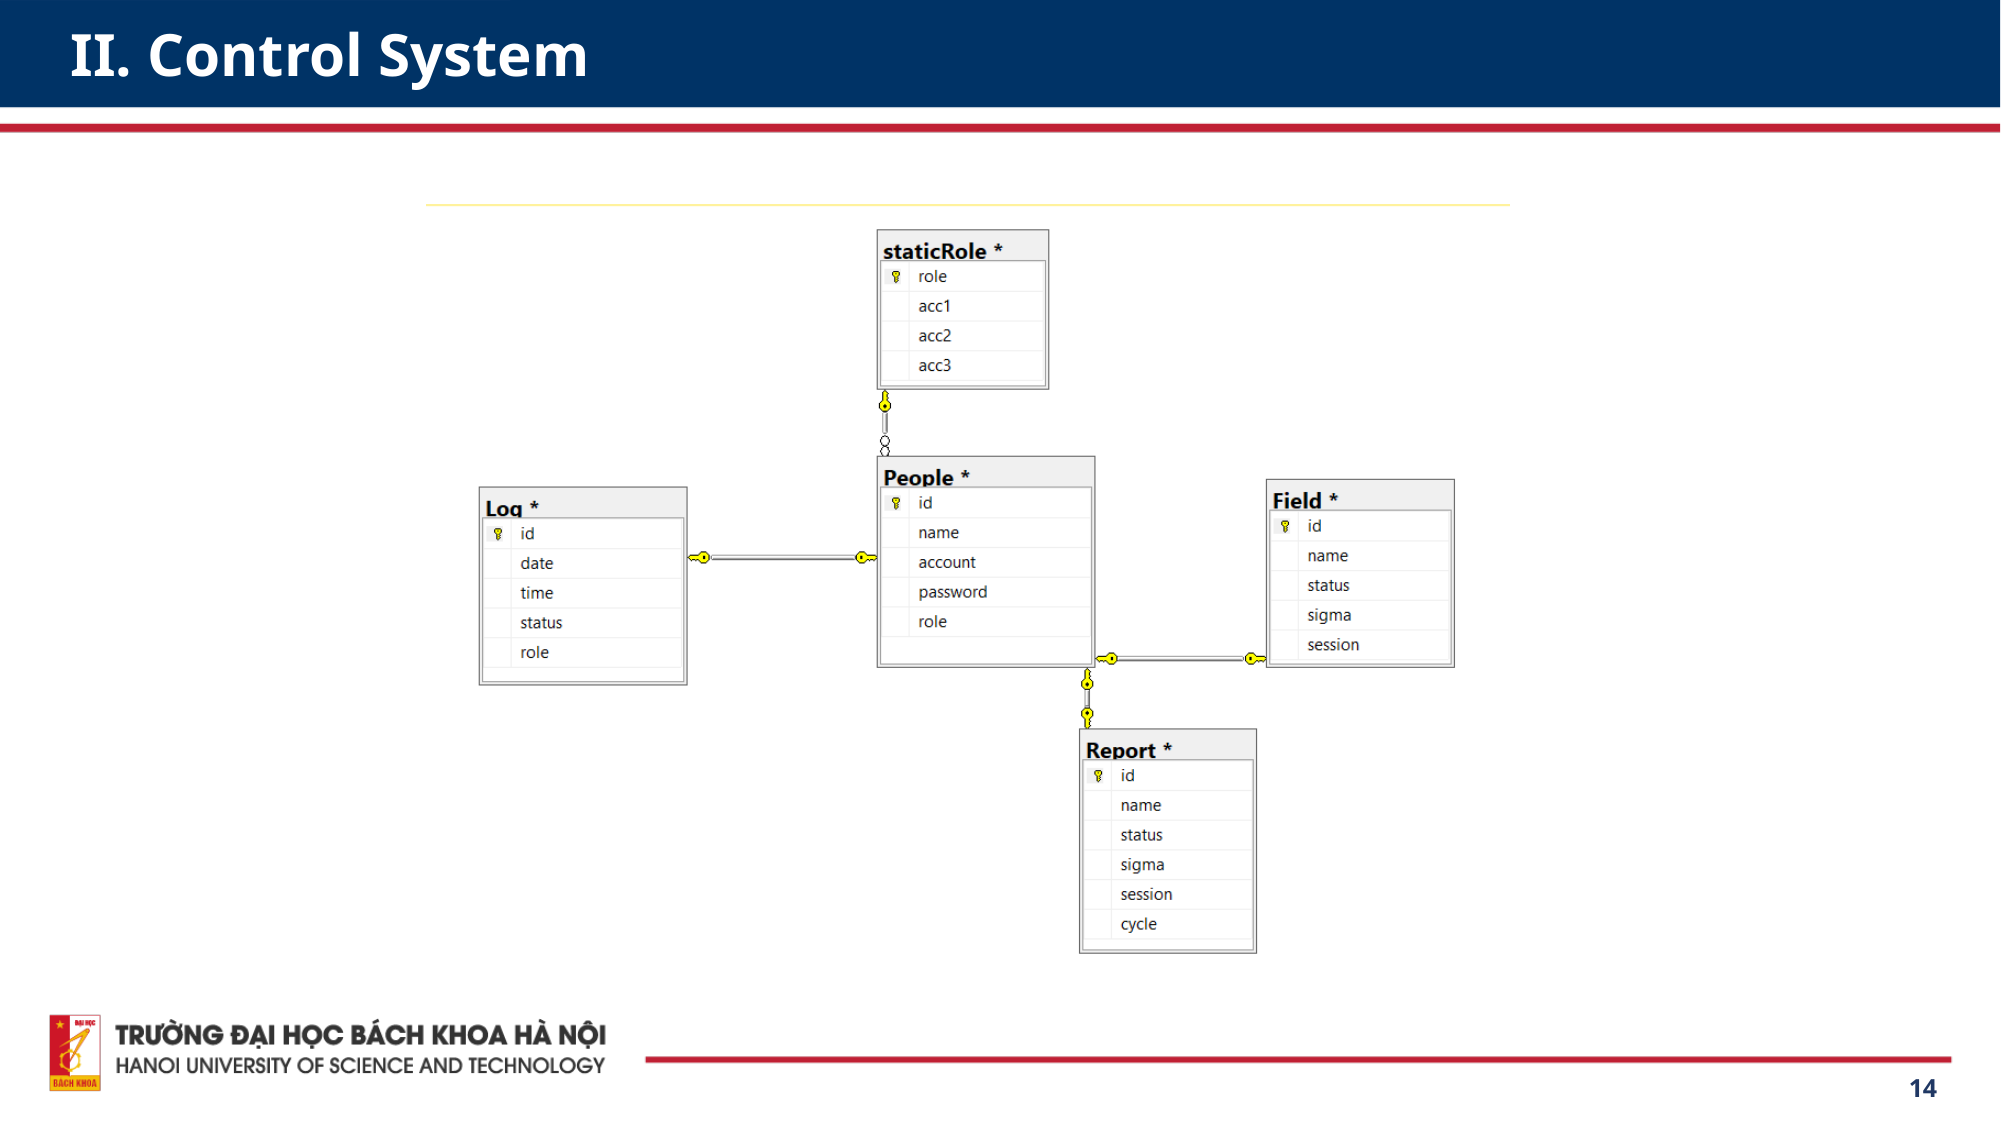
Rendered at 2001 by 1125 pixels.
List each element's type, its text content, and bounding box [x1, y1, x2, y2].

picture [0, 0, 2001, 1125]
slide_number 14 [1502, 1065, 1953, 1125]
title II. Control System [55, 18, 1945, 90]
